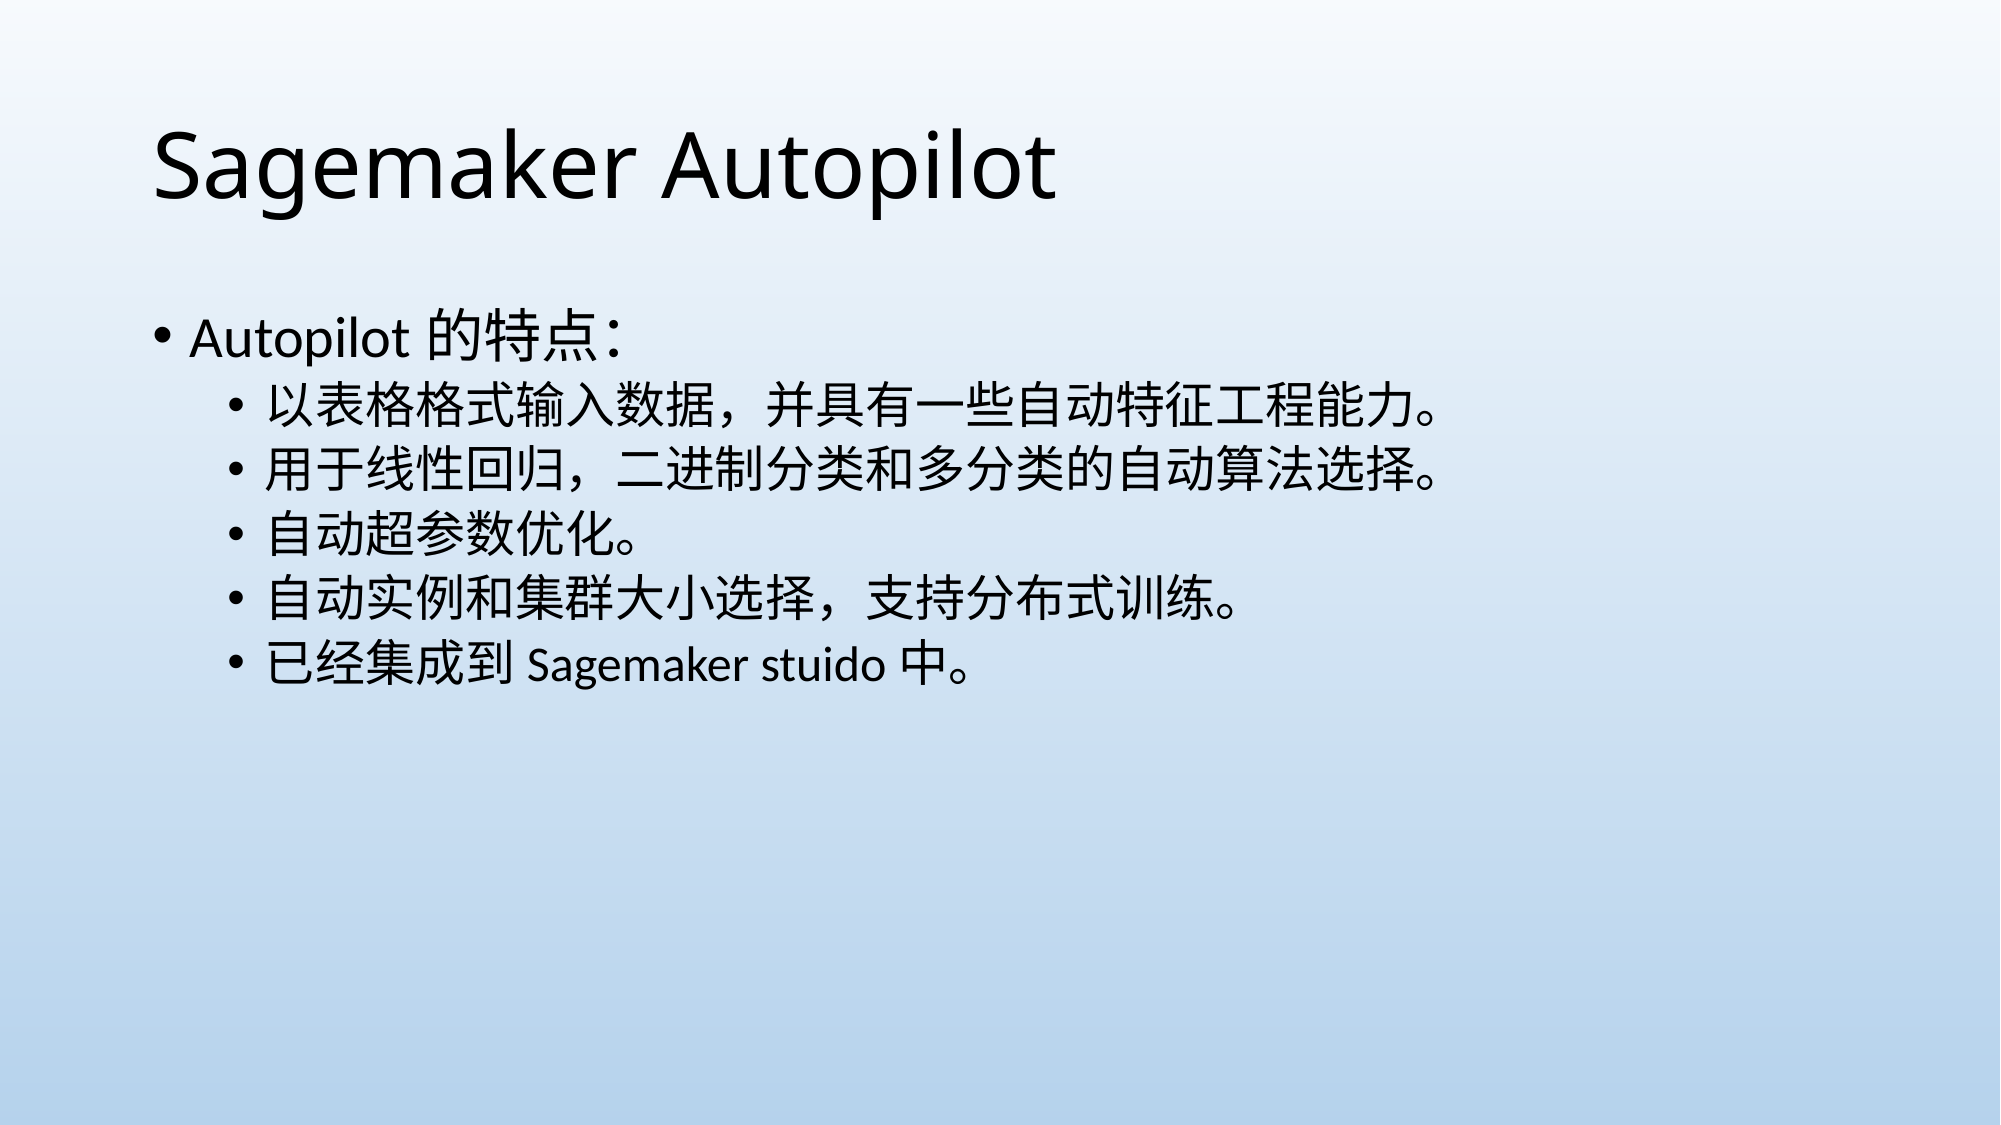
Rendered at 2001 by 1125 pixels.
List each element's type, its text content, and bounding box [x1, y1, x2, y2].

list Autopilot的特点： 以表格格式输入数据，并具有一些自动特征工程能力。 用于线性回归，二进制分类和多分类的自动算法选择。 自动超参数优化。 自动实例和集群大小选择，支持分布式训练。 已经集成到Sagemaker stuido中。 [137, 299, 1863, 1014]
title Sagemaker Autopilot [137, 59, 1863, 278]
